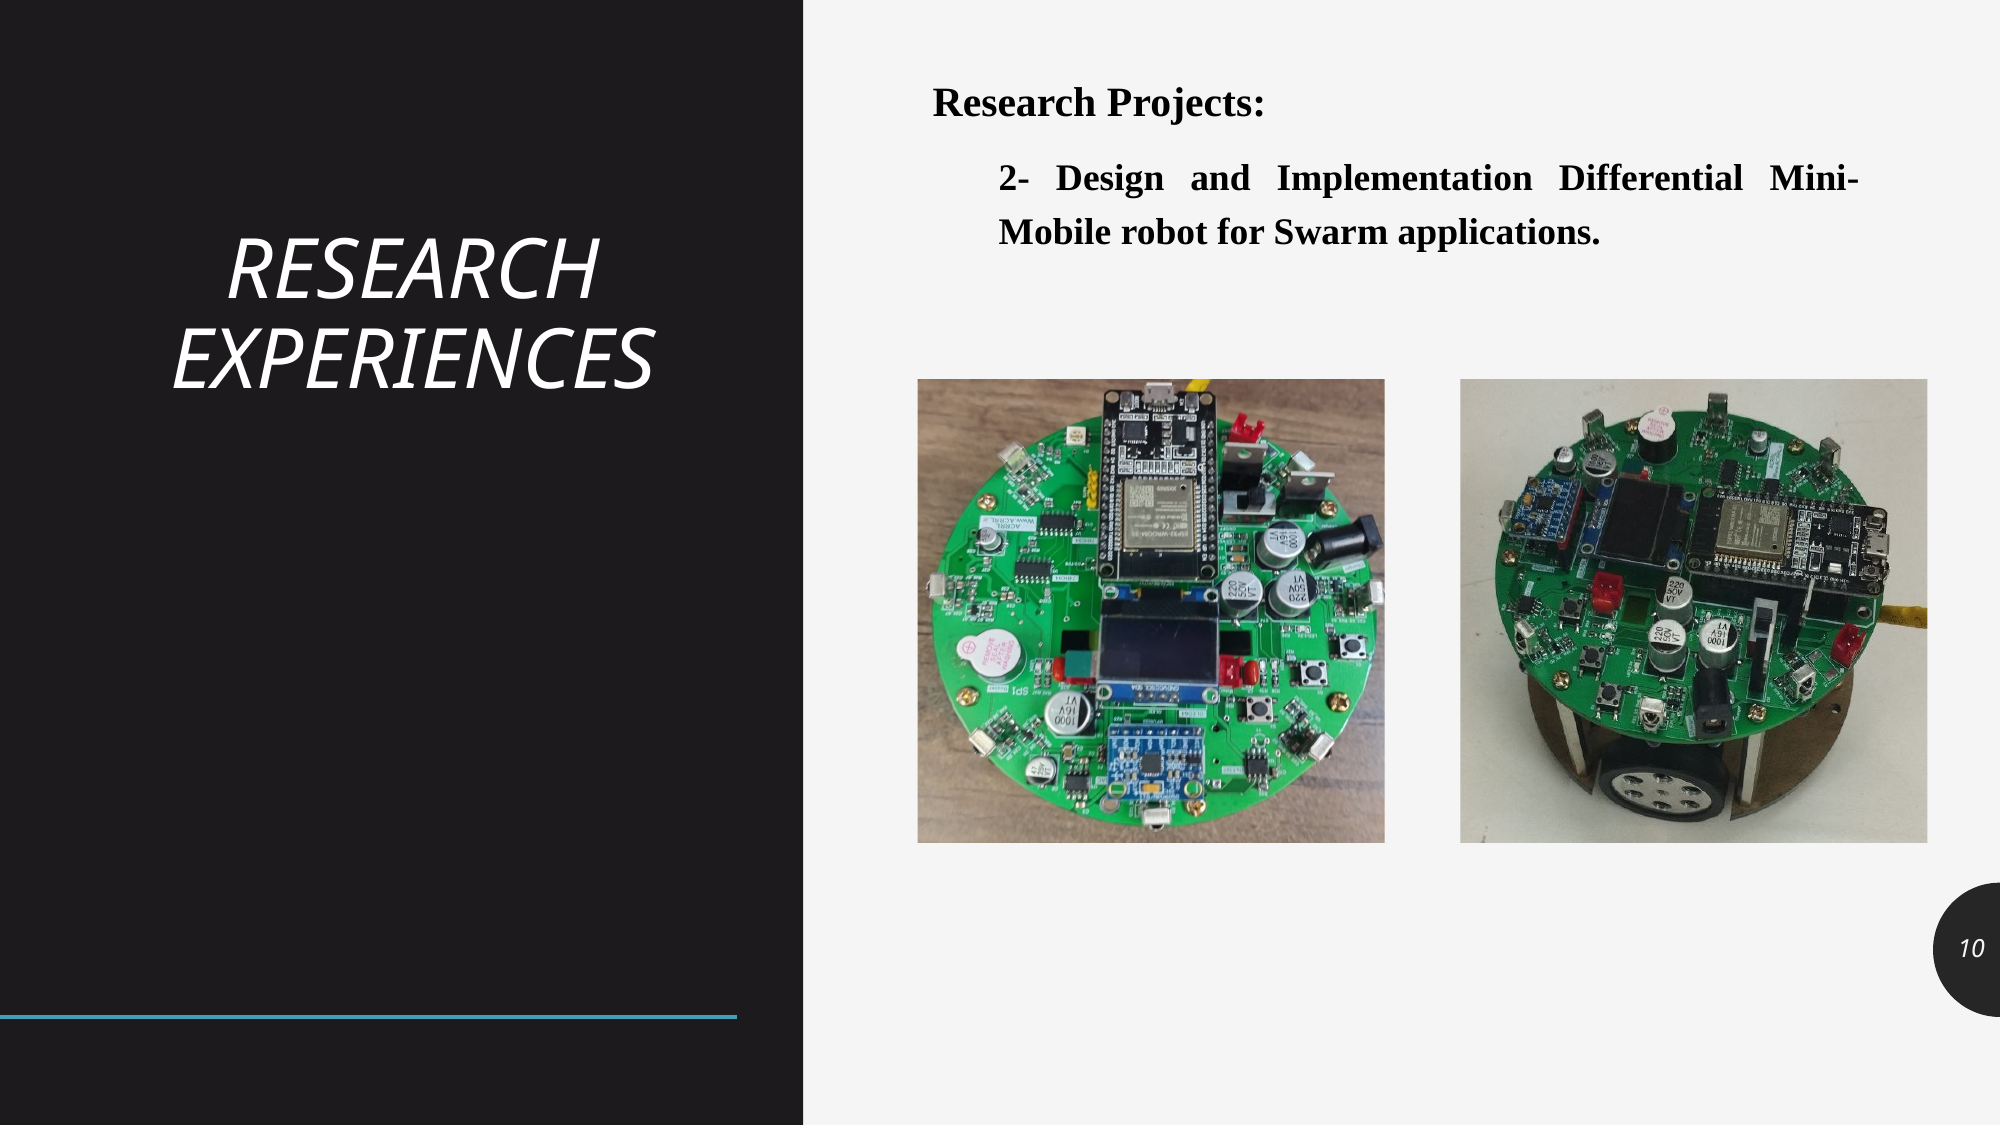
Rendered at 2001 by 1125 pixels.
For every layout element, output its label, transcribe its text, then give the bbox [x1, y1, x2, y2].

picture [1460, 379, 1928, 843]
title RESEARCH EXPERIENCES [72, 91, 754, 415]
slide_number 10 [1933, 919, 2000, 980]
text_box Research Projects: 2- Design and Implementation Differential Mini-Mobile robot for Swarm applications. [917, 57, 1875, 1052]
picture [917, 379, 1385, 843]
